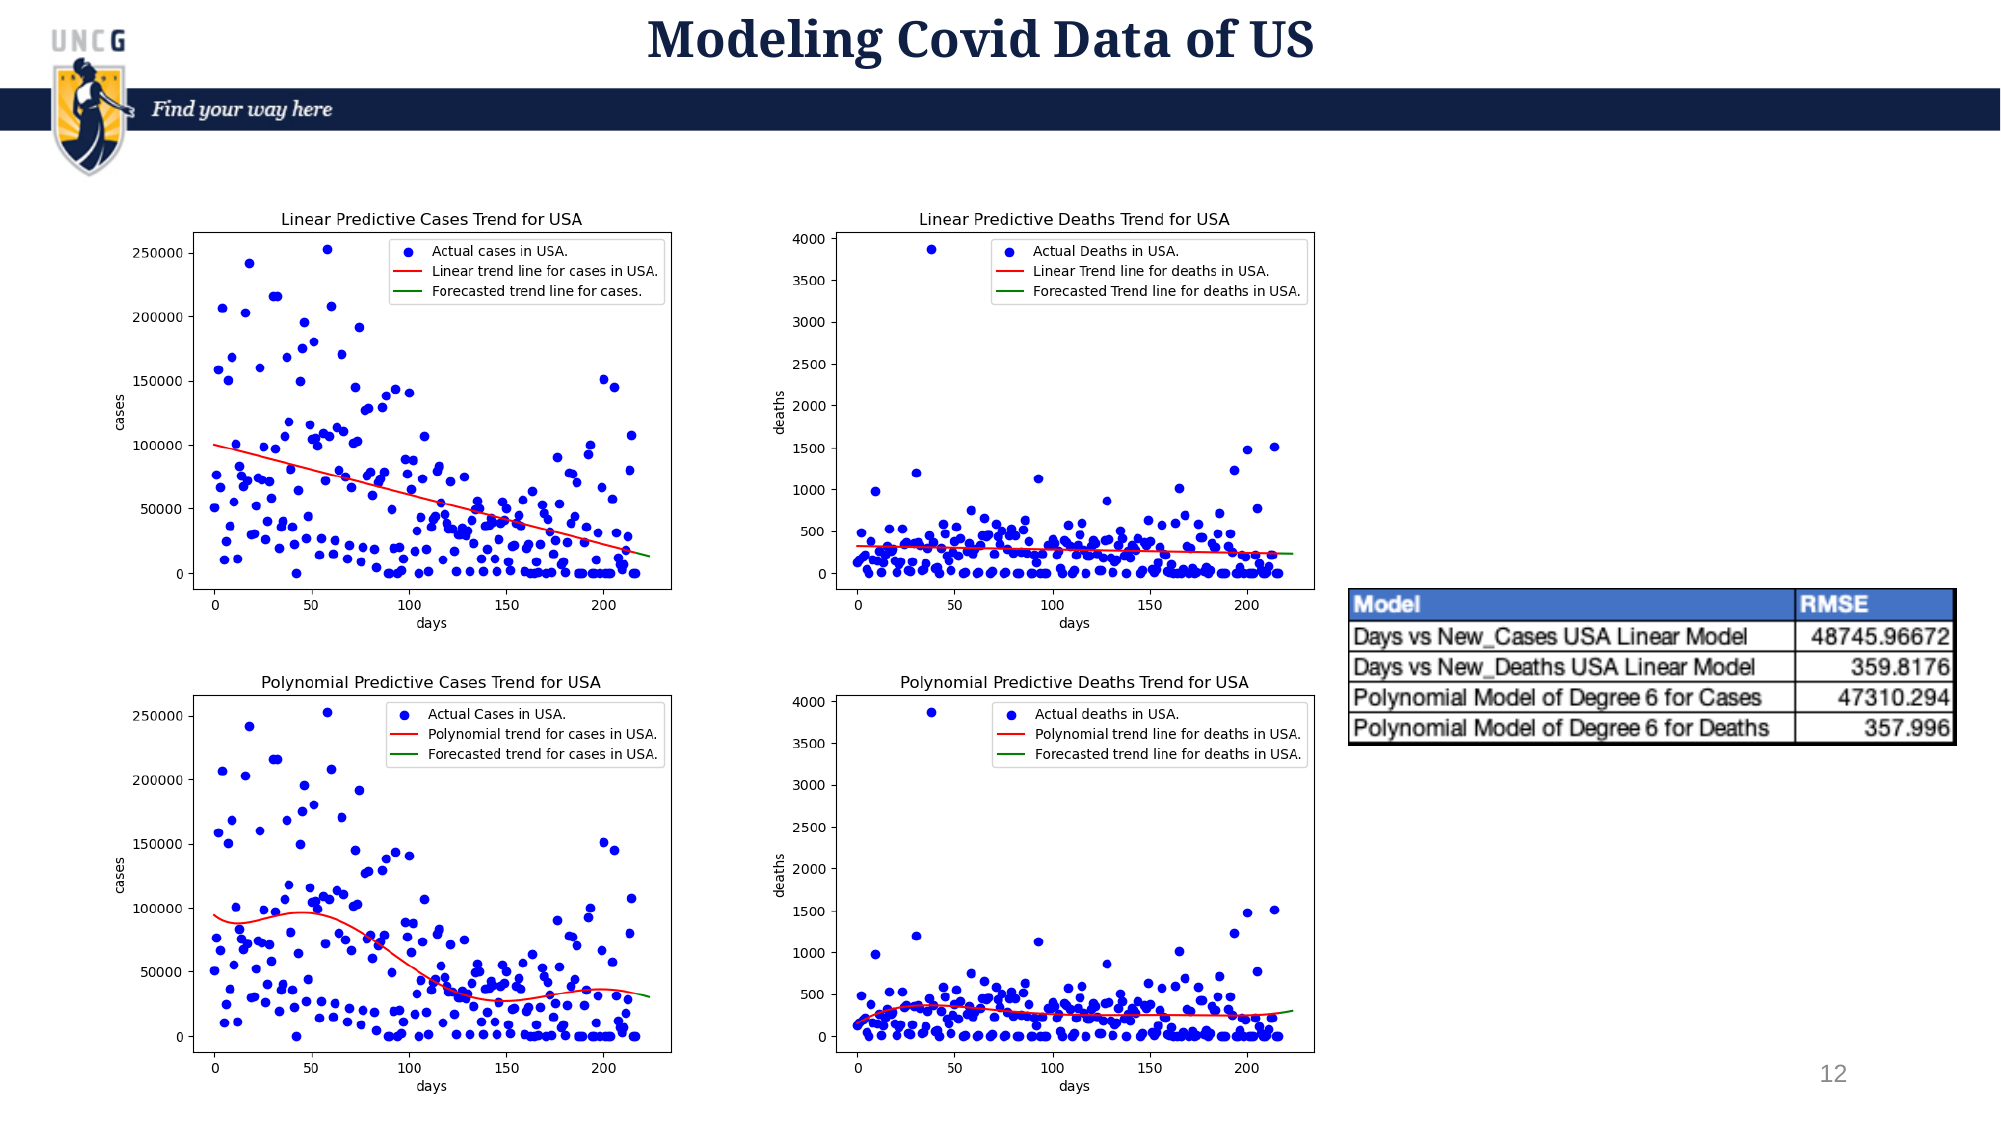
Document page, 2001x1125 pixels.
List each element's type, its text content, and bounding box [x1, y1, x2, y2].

slide_number 11 [1412, 1042, 1863, 1103]
picture [0, 0, 2001, 1125]
text_box Modeling Covid Data of US [633, 0, 1367, 90]
